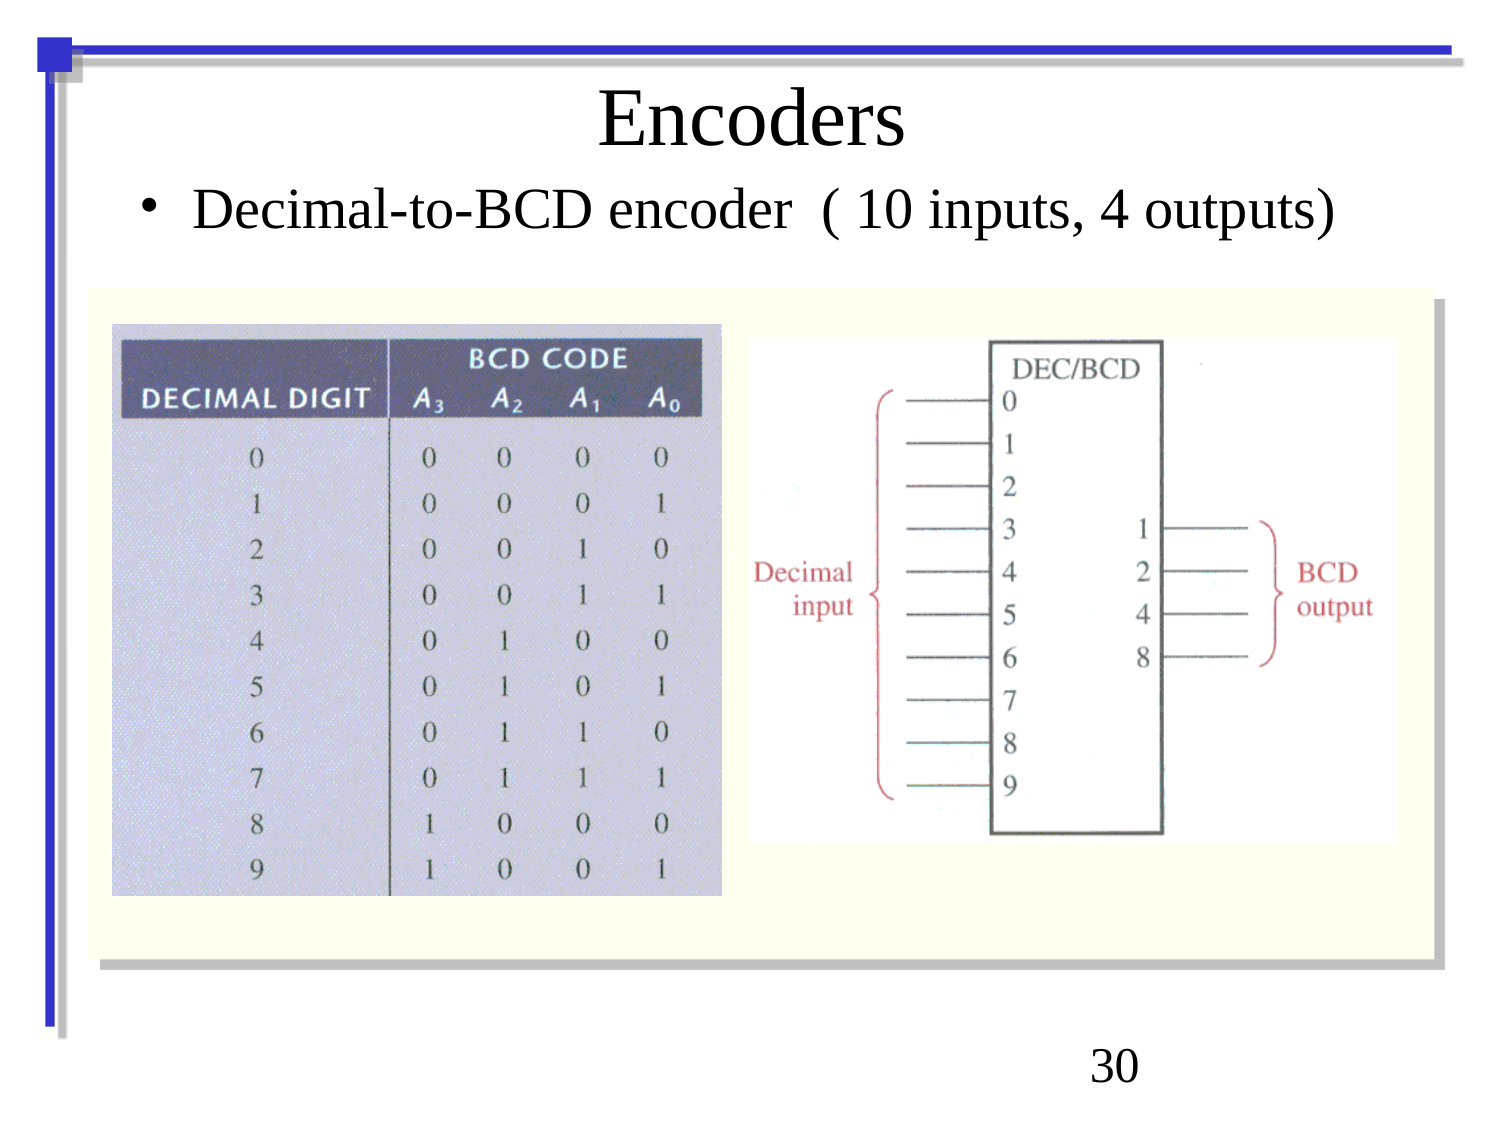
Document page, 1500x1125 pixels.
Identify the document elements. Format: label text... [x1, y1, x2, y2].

slide_number 30 [1074, 1025, 1385, 1097]
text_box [87, 287, 1435, 960]
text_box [37, 37, 1447, 1022]
